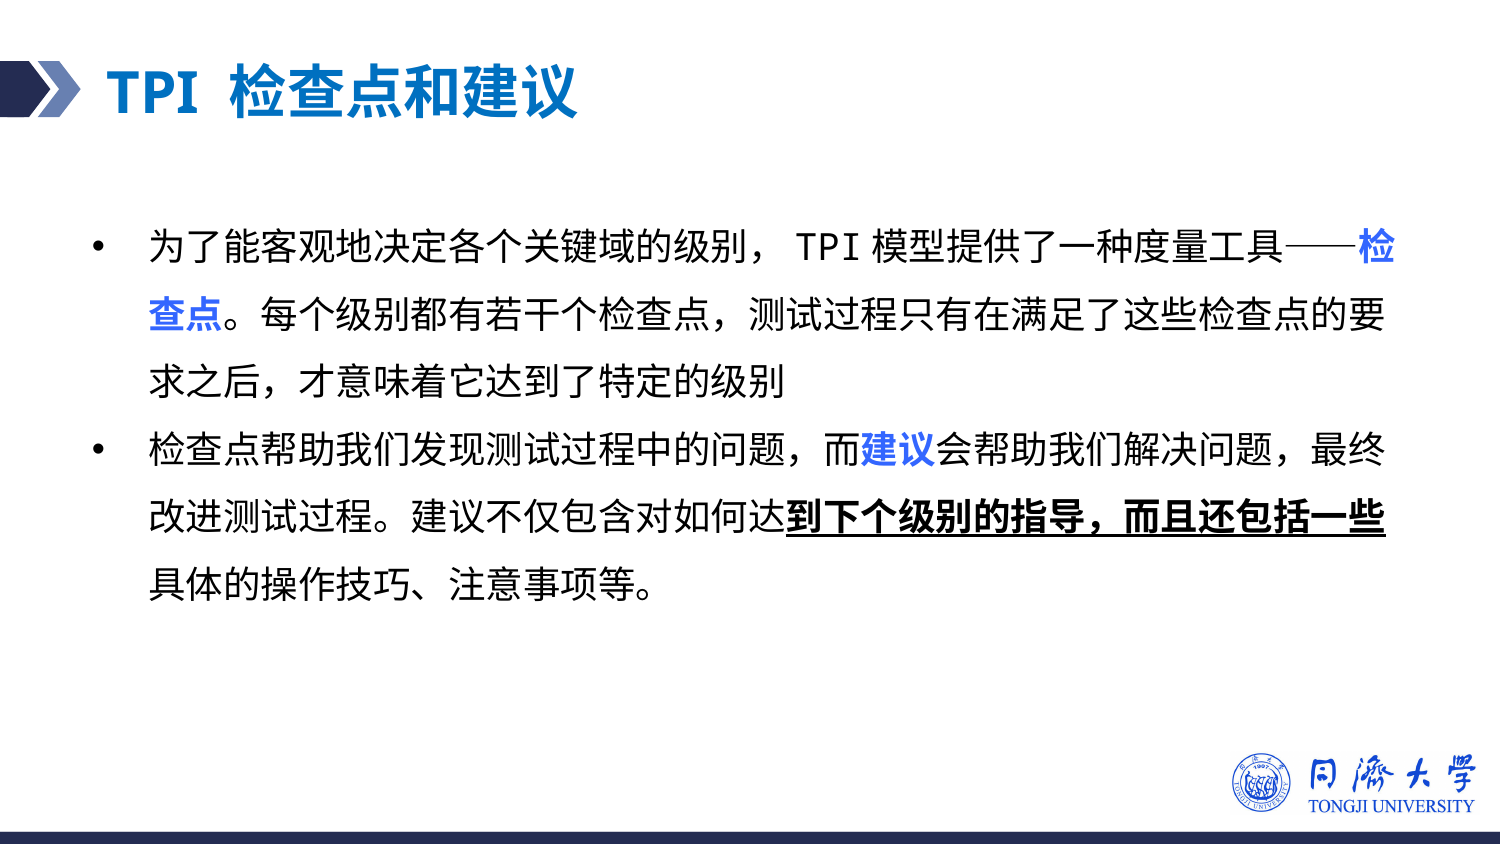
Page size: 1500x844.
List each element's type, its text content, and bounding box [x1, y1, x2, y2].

text_box 为了能客观地决定各个关键域的级别，TPI模型提供了一种度量工具——检查点。每个级别都有若干个检查点，测试过程只有在满足了这些检查点的要求之后，才意味着它达到了特定的级别 检查点帮助我们发现测试过程中的问题，而建议会帮助我们解决问题，最终改进测试过程。建议不仅包含对如何达到下个级别的指导，而且还包括一些具体的操作技巧、注意事项等。 [91, 200, 1399, 606]
title TPI 检查点和建议 [91, 55, 794, 149]
picture [1230, 751, 1480, 815]
